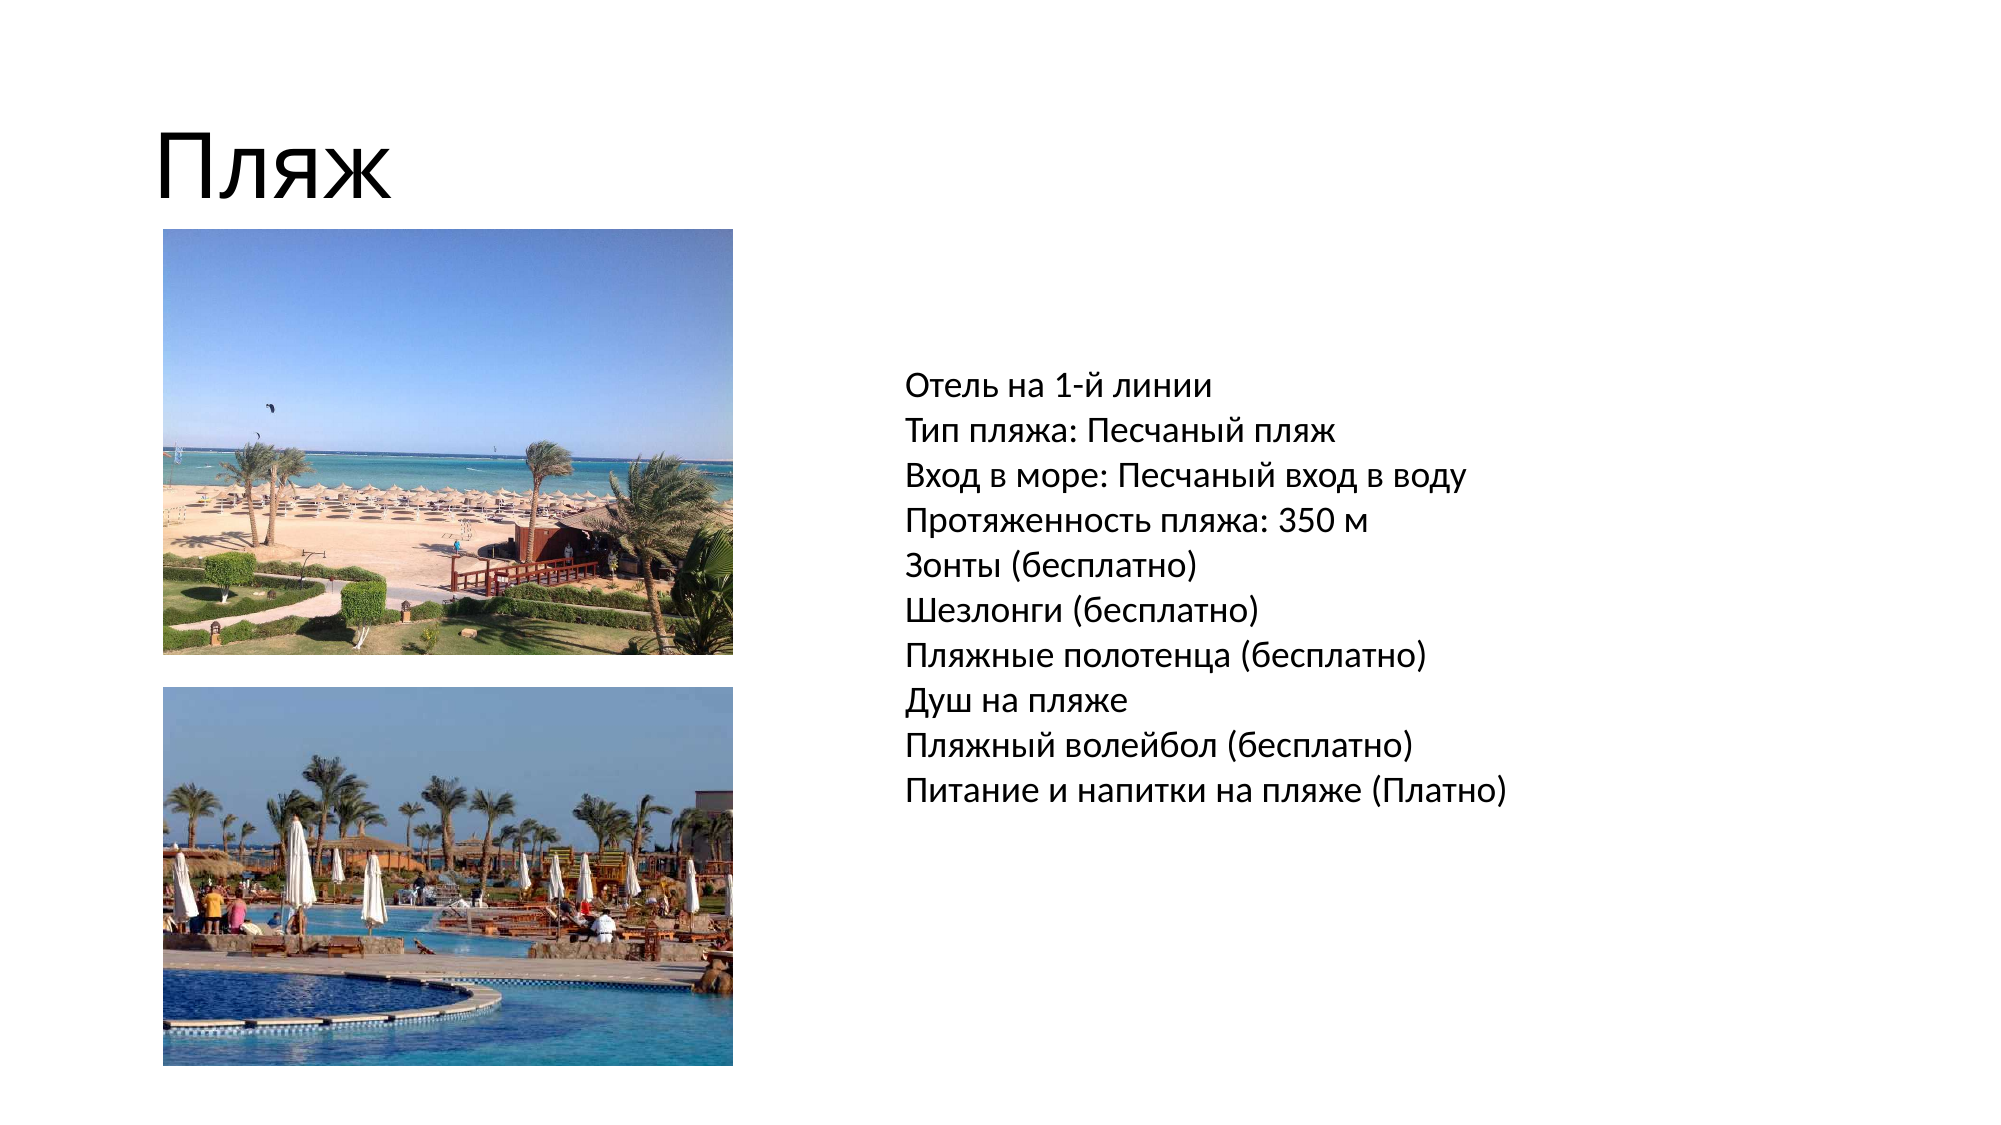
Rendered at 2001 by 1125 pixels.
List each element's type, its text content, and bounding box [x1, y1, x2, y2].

text_box Отель на 1-й линии Тип пляжа: Песчаный пляж Вход в море: Песчаный вход в воду Протяженность пляжа: 350 м Зонты (бесплатно) Шезлонги (бесплатно) Пляжные полотенца (бесплатно) Душ на пляже Пляжный волейбол (бесплатно) Питание и напитки на пляже (Платно) [890, 352, 1891, 818]
title Пляж [137, 59, 1863, 278]
picture [163, 687, 733, 1066]
picture [163, 229, 733, 655]
